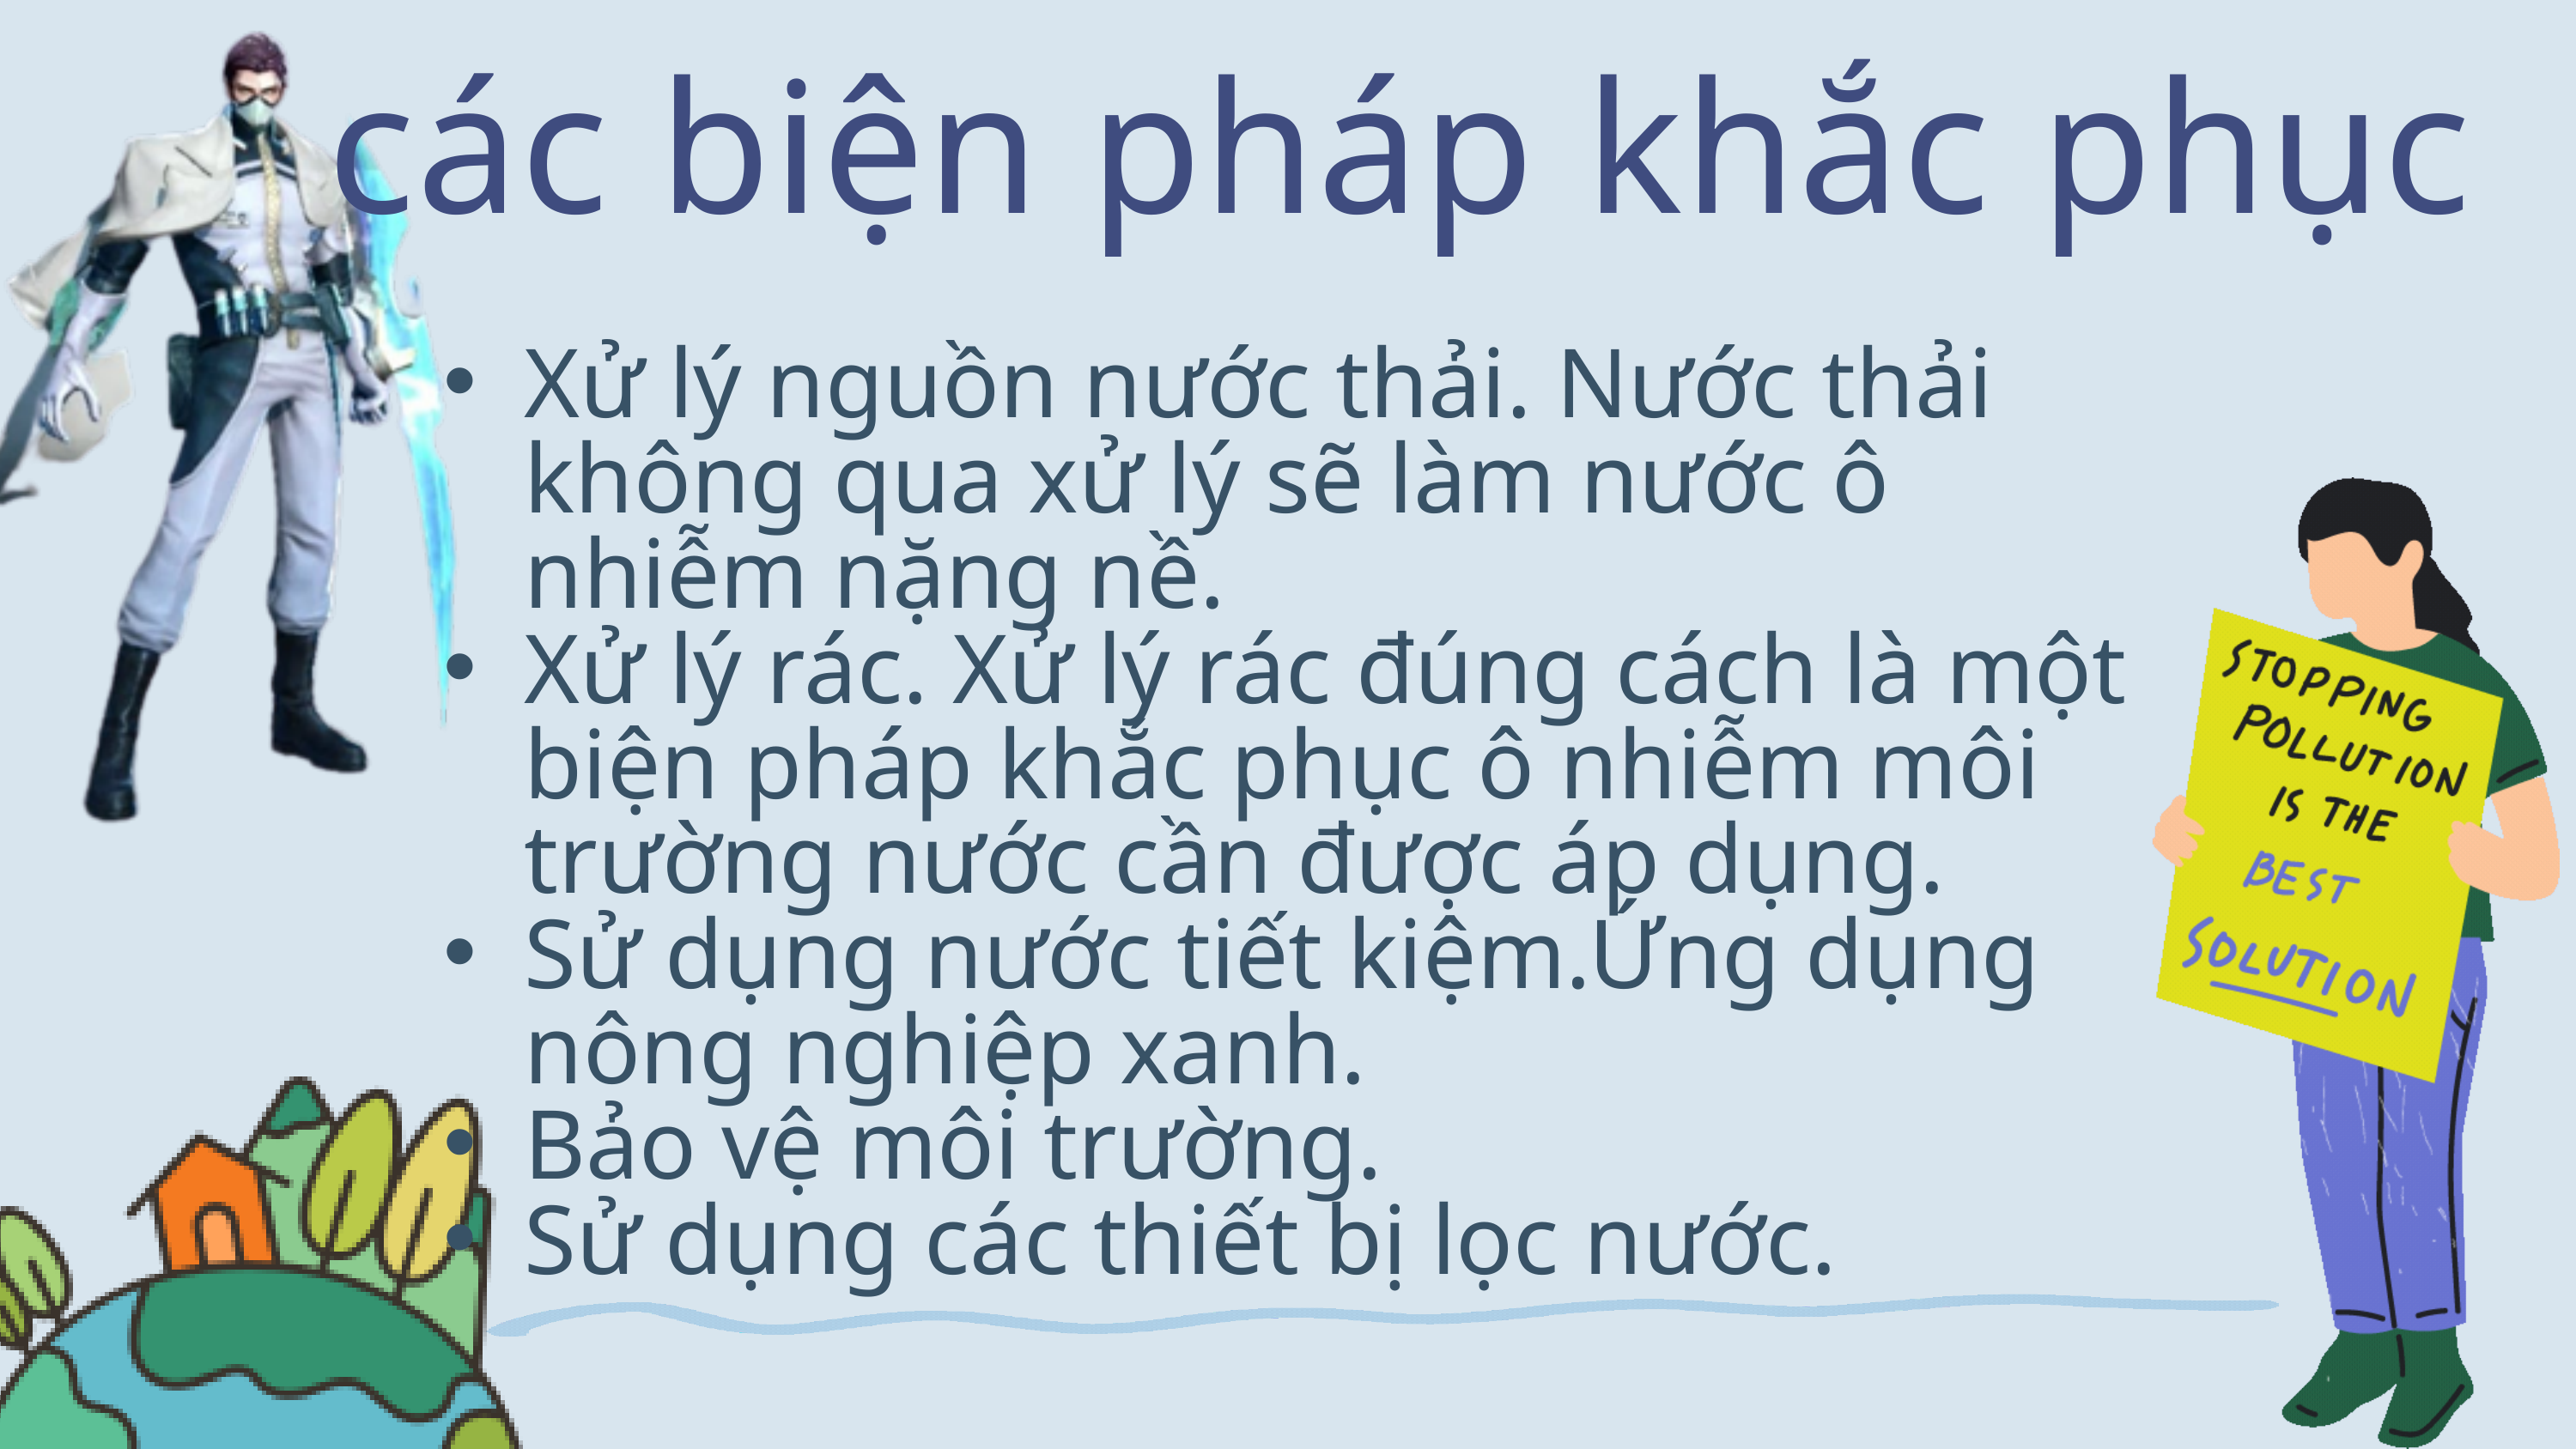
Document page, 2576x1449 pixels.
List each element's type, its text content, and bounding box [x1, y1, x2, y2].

picture [0, 477, 2576, 1449]
text_box Xử lý nguồn nước thải. Nước thải không qua xử lý sẽ làm nước ô nhiễm nặng nề. Xử lý rác. Xử lý rác đúng cách là một biện pháp khắc phục ô nhiễm môi trường nước cần được áp dụng. Sử dụng nước tiết kiệm.Ứng dụng nông nghiệp xanh. Bảo vệ môi trường. Sử dụng các thiết bị lọc nước. [362, 341, 2196, 1063]
text_box các biện pháp khắc phục [959, 12, 2555, 250]
picture [0, 0, 957, 888]
